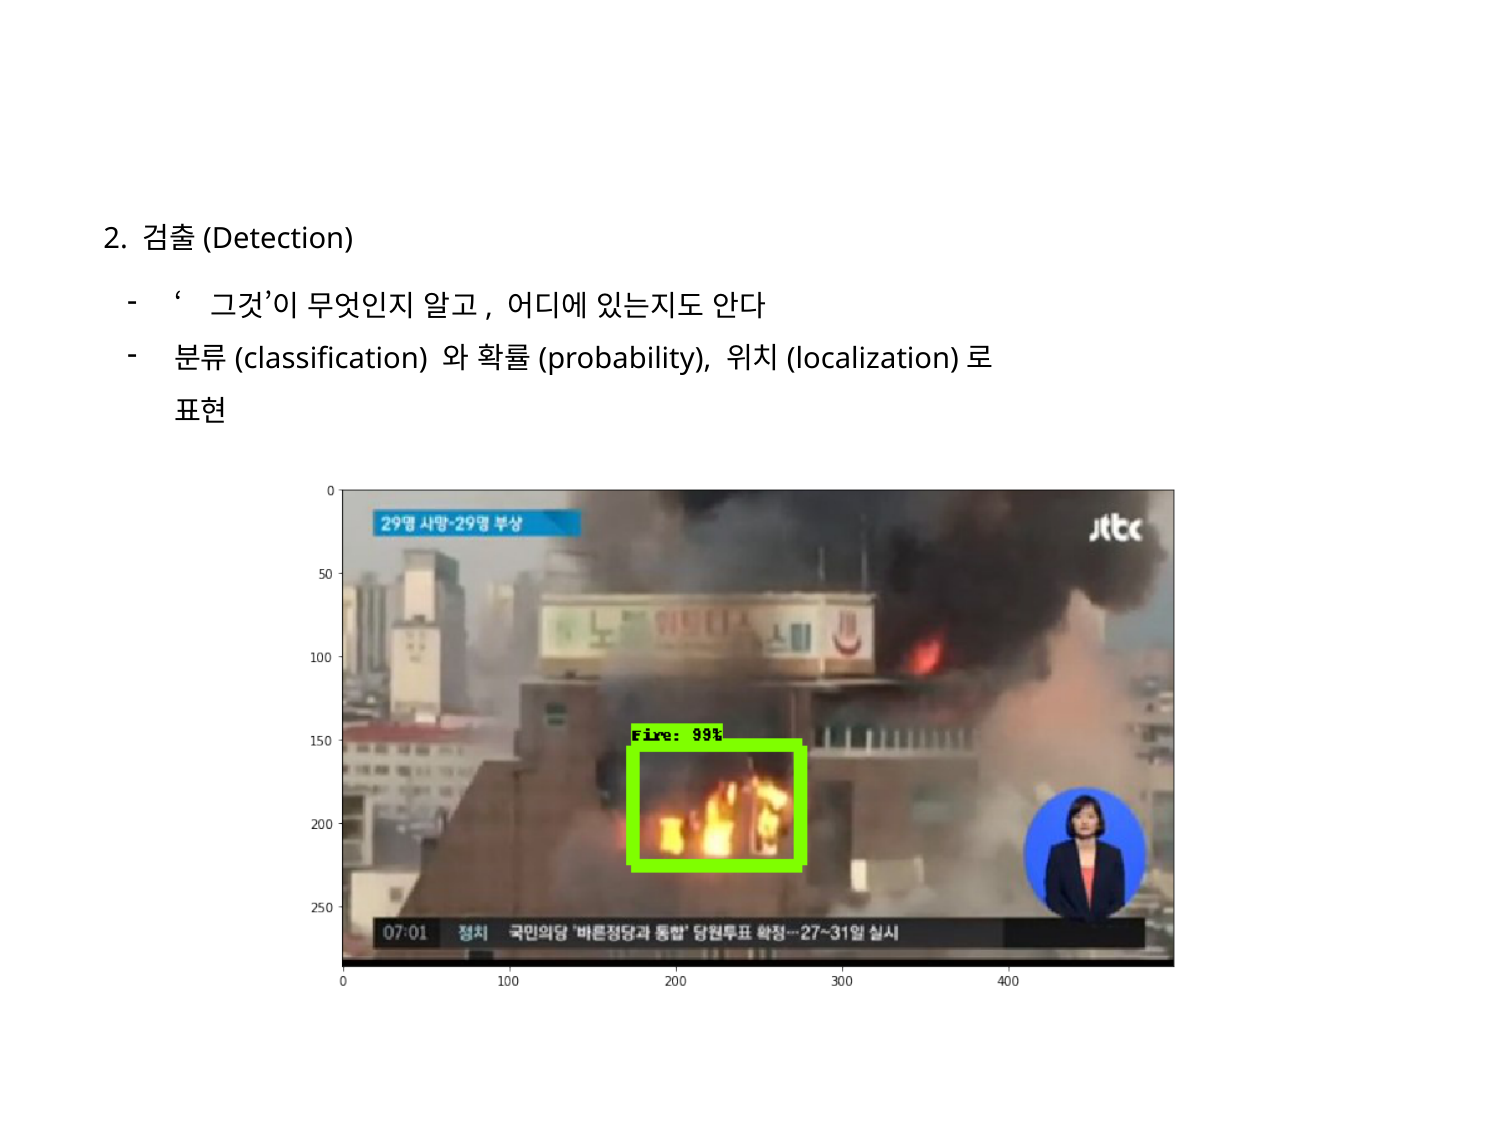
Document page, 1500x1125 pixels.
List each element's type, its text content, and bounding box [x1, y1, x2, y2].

picture [300, 477, 1186, 996]
text_box 2. 검출(Detection) [88, 212, 408, 262]
text_box ‘그것’이 무엇인지 알고, 어디에 있는지도 안다 분류(classification) 와 확률(probability), 위치(localization)로 표현 [112, 262, 1070, 435]
